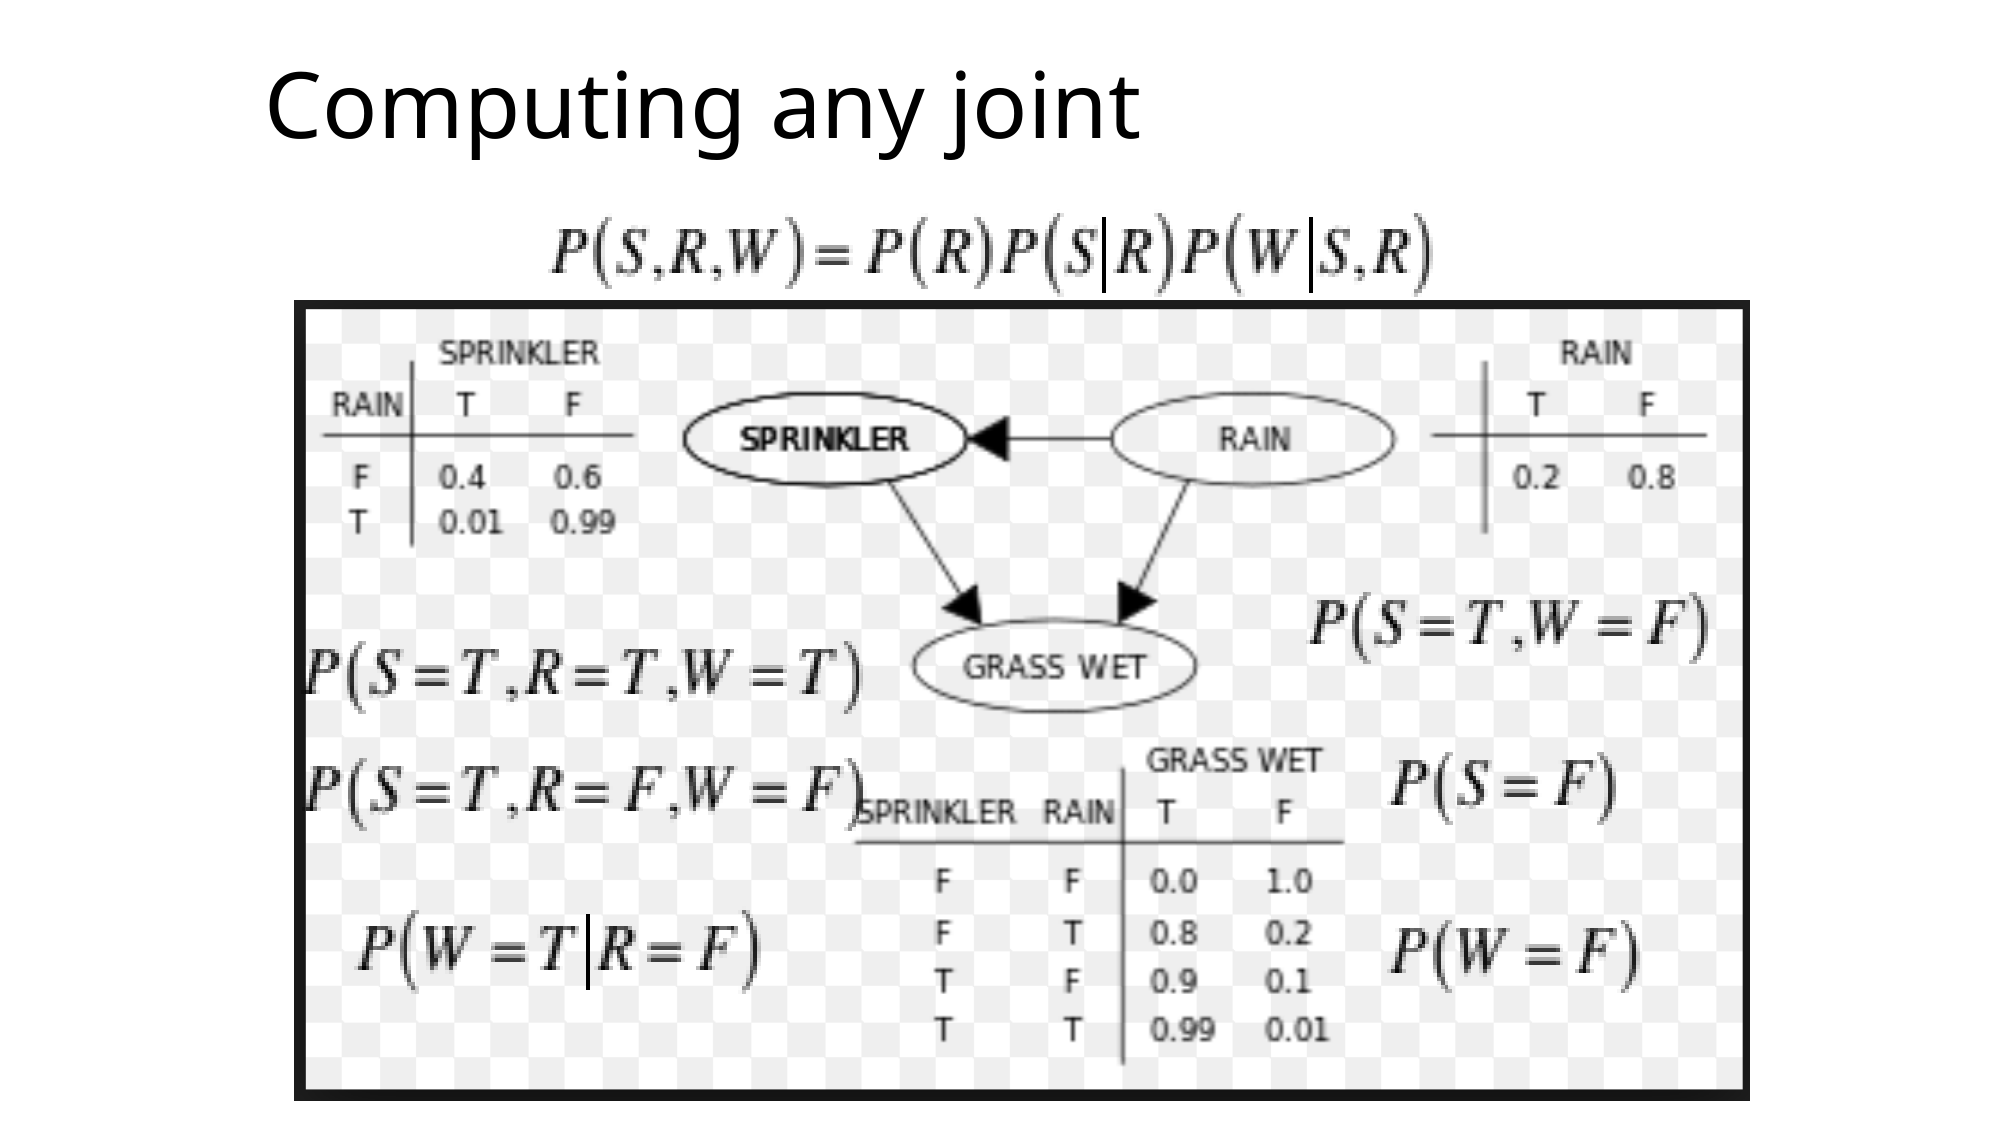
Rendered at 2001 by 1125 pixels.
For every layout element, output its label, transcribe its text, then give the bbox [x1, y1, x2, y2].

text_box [541, 201, 1438, 301]
picture [294, 300, 1750, 1101]
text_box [295, 746, 868, 836]
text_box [1380, 908, 1645, 998]
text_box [1299, 580, 1713, 670]
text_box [347, 898, 766, 998]
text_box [294, 629, 867, 719]
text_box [1380, 740, 1620, 830]
title Computing any joint [249, 34, 1713, 185]
